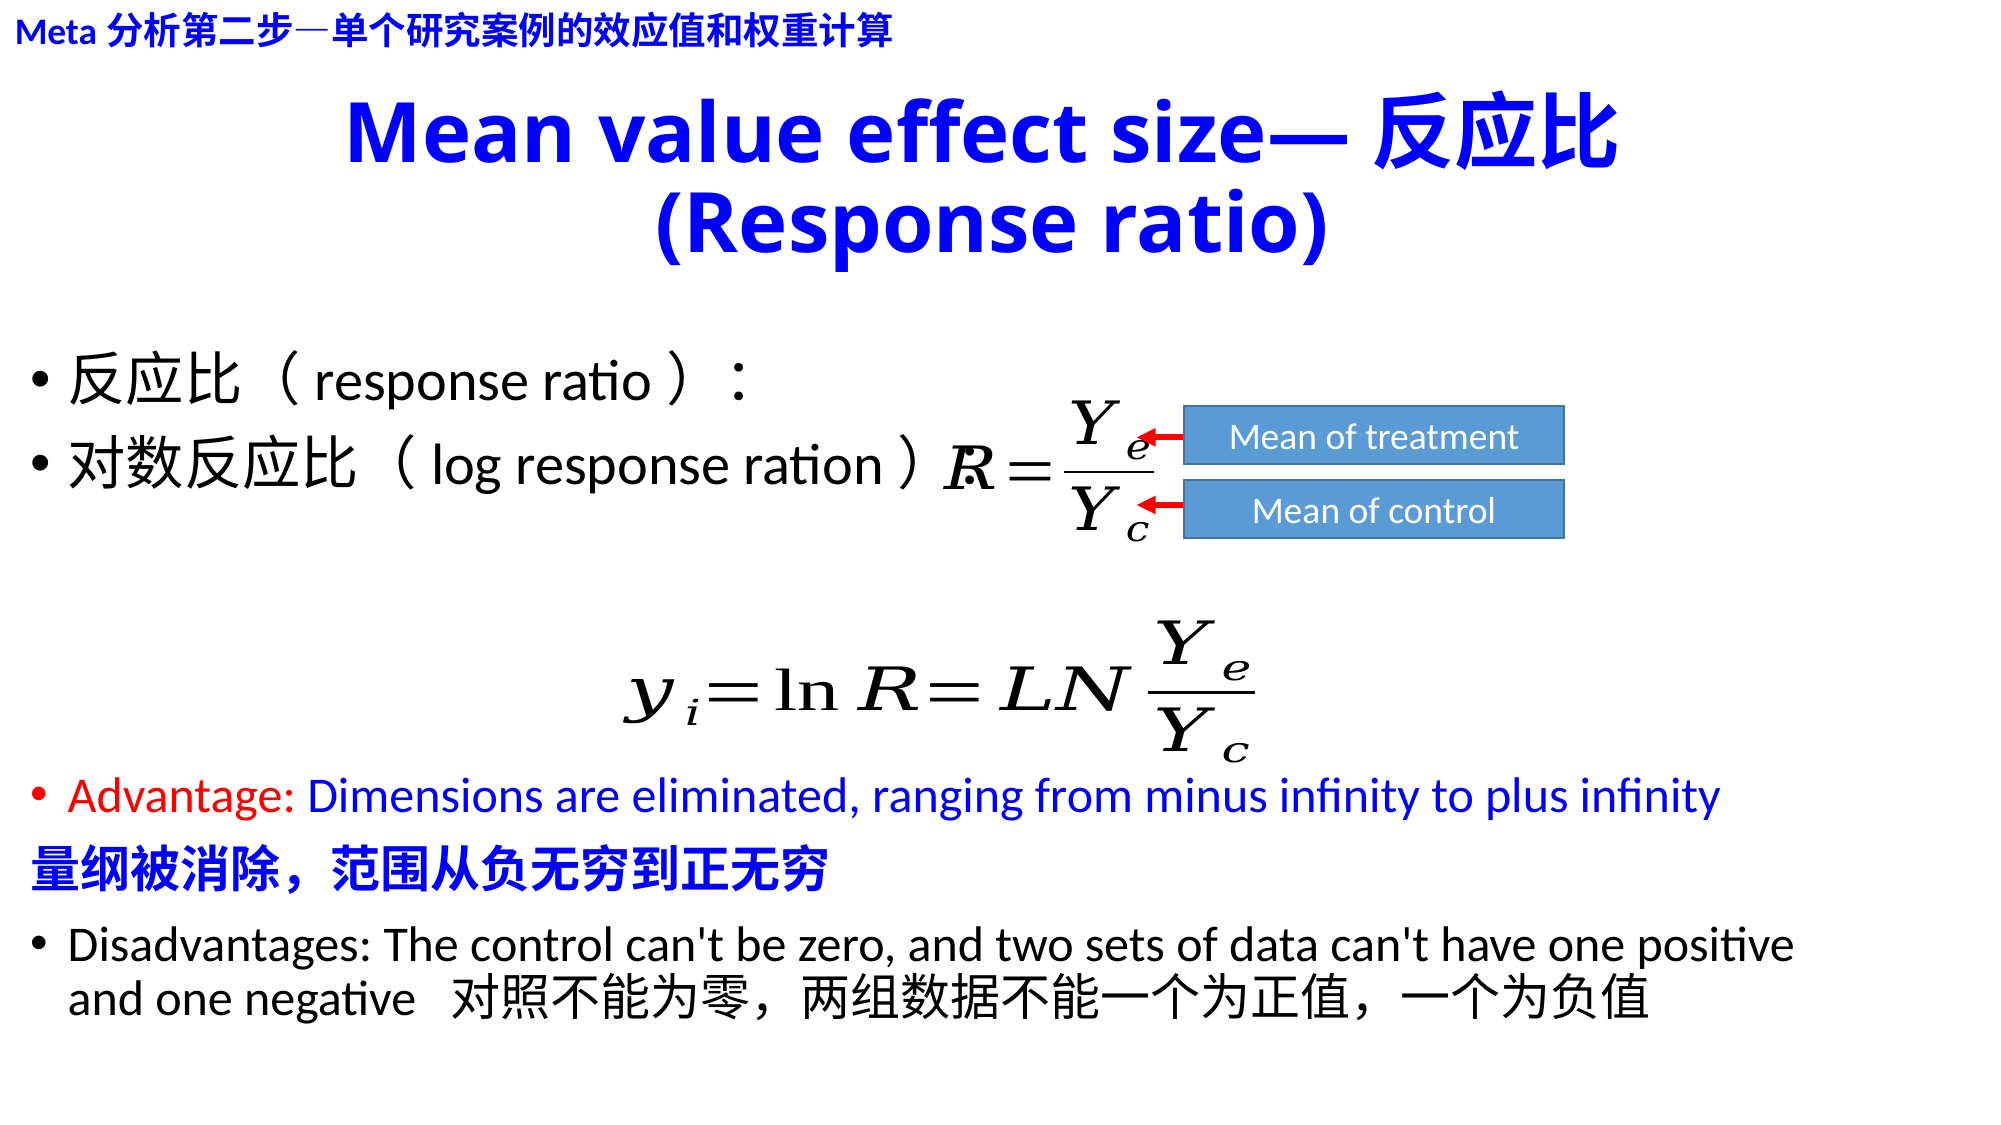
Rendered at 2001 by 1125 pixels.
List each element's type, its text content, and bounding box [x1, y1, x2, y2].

text_box Mean of treatment [1183, 405, 1565, 465]
text_box Mean of control [1183, 479, 1565, 539]
list 反应比（response ratio）： 对数反应比（log response ration）： Advantage: Dimensions are eliminated, ranging from minus infinity to plus infinity 量纲被消除，范围从负无穷到正无穷 Disadvantages: The control can't be zero, and two sets of data can't have one positive and one negative 对照不能为零，两组数据不能一个为正值，一个为负值 [15, 252, 1884, 1074]
title Mean value effect size—反应比(Response ratio) [129, 71, 1855, 252]
text_box Meta分析第二步—单个研究案例的效应值和权重计算 [0, 0, 1000, 60]
